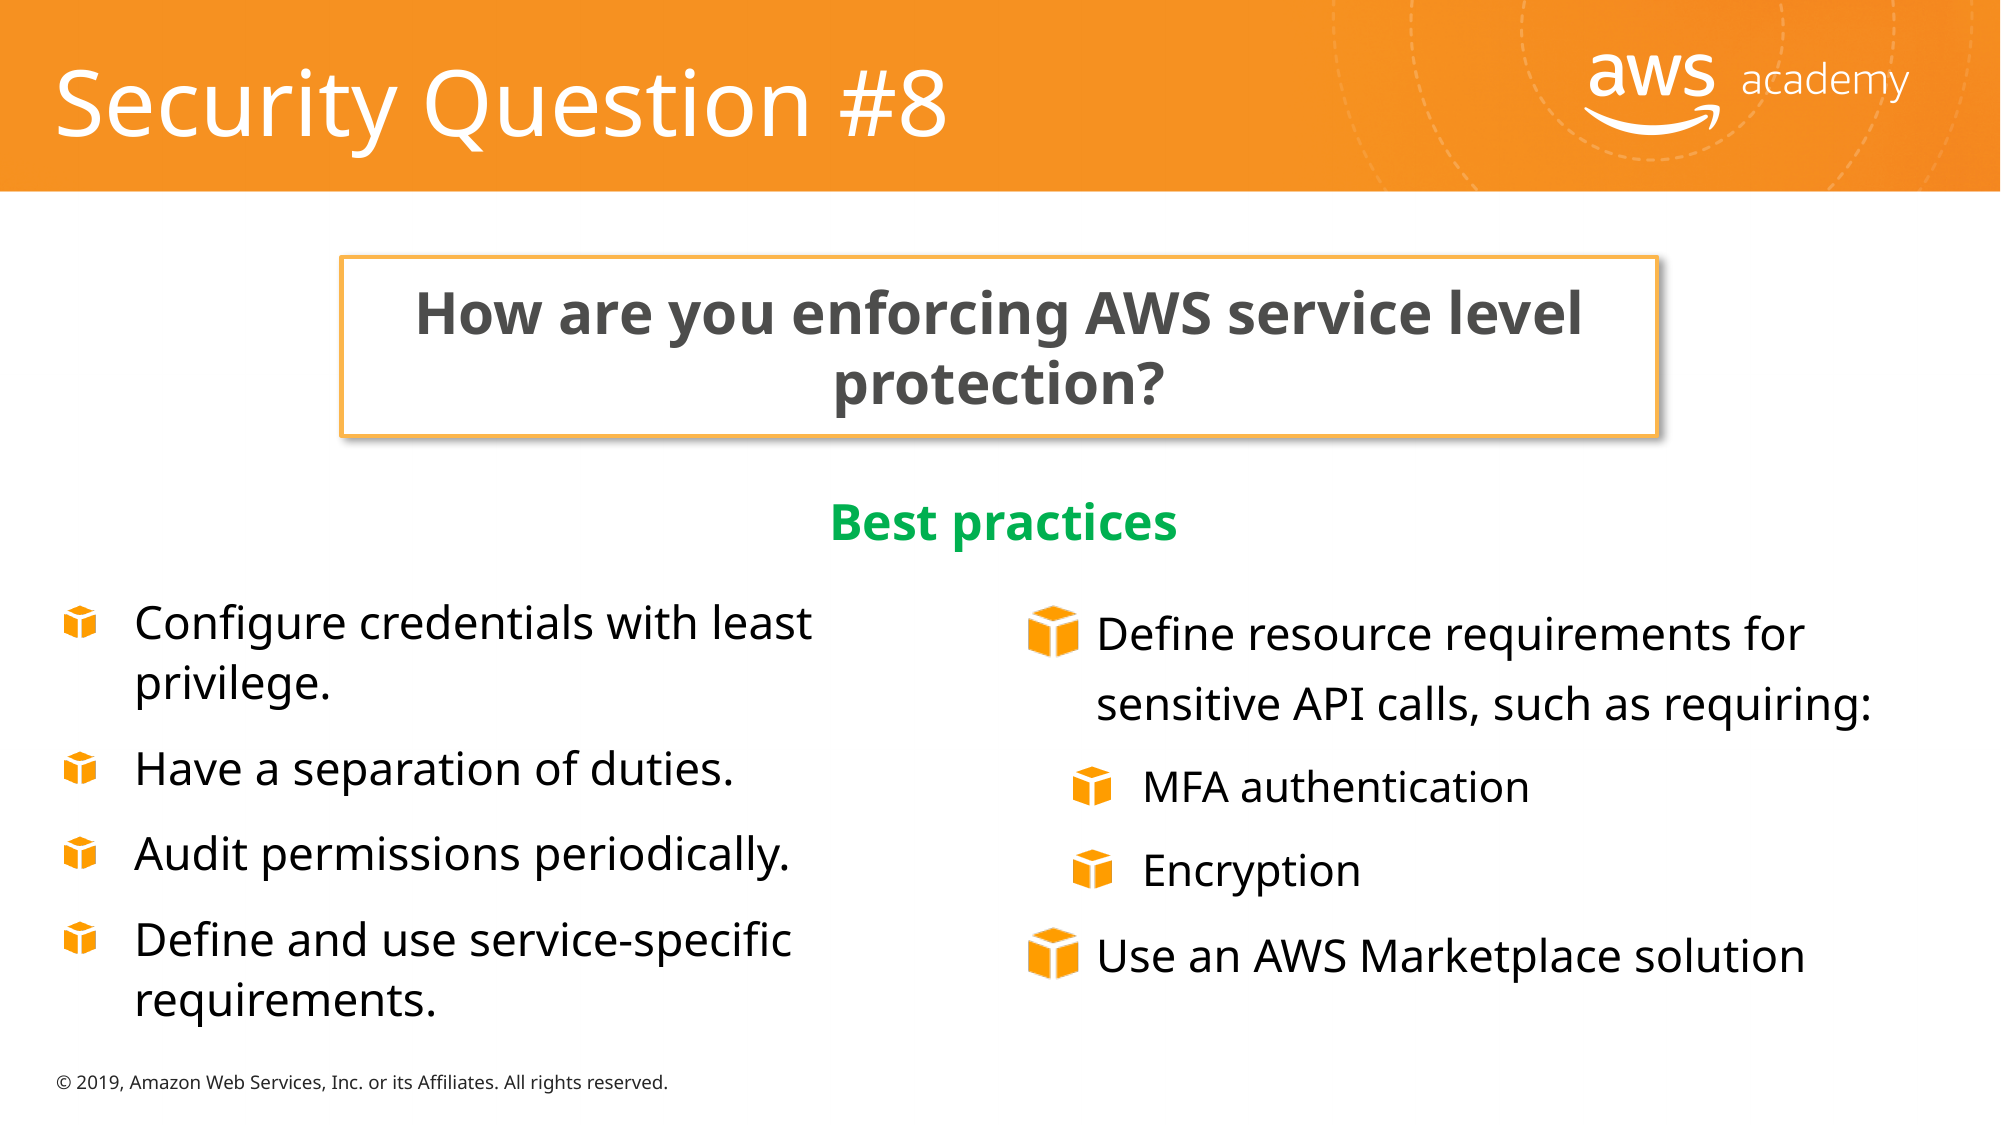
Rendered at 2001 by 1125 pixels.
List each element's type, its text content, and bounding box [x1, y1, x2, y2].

text_box How are you enforcing AWS service level protection? [341, 256, 1658, 436]
text_box Configure credentials with least privilege. Have a separation of duties. Audit permissions periodically. Define and use service-specific requirements. [39, 578, 980, 1038]
text_box Best practices [810, 482, 1197, 558]
text_box Define resource requirements for sensitive API calls, such as requiring: MFA authentication Encryption Use an AWS Marketplace solution [1001, 578, 1917, 1059]
title Security Question #8 [39, 43, 1863, 172]
picture [0, 0, 2001, 1125]
